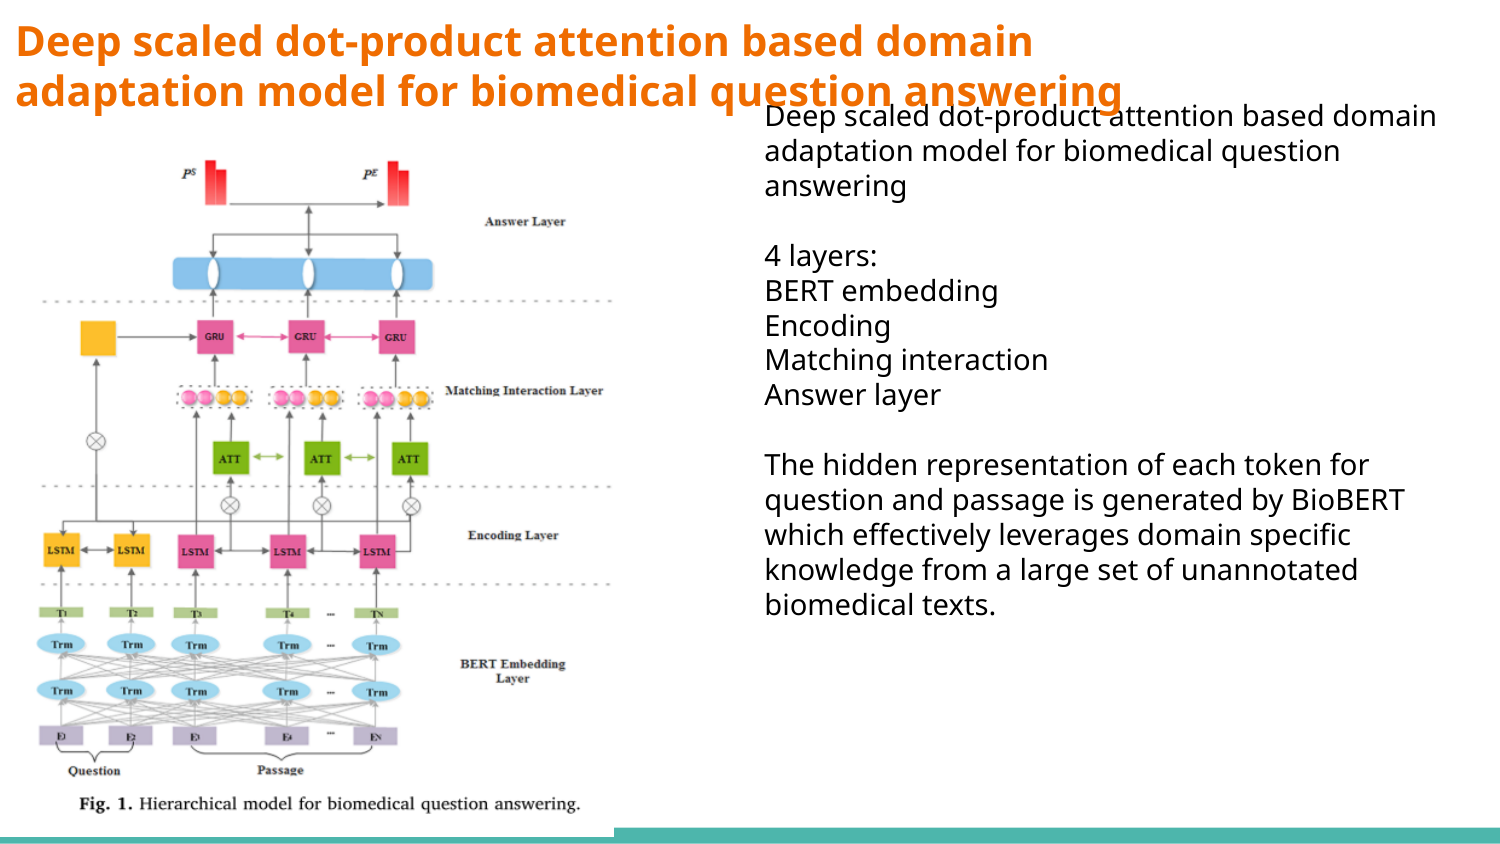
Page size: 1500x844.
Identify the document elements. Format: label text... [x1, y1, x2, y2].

picture [0, 120, 615, 837]
text_box Deep scaled dot-product attention based domain adaptation model for biomedical question answering [0, 0, 1217, 98]
text_box Deep scaled dot-product attention based domain adaptation model for biomedical question answering 4 layers: BERT embedding Encoding Matching interaction Answer layer The hidden representation of each token for question and passage is generated by BioBERT which effectively leverages domain specific knowledge from a large set of unannotated biomedical texts. [749, 82, 1474, 791]
